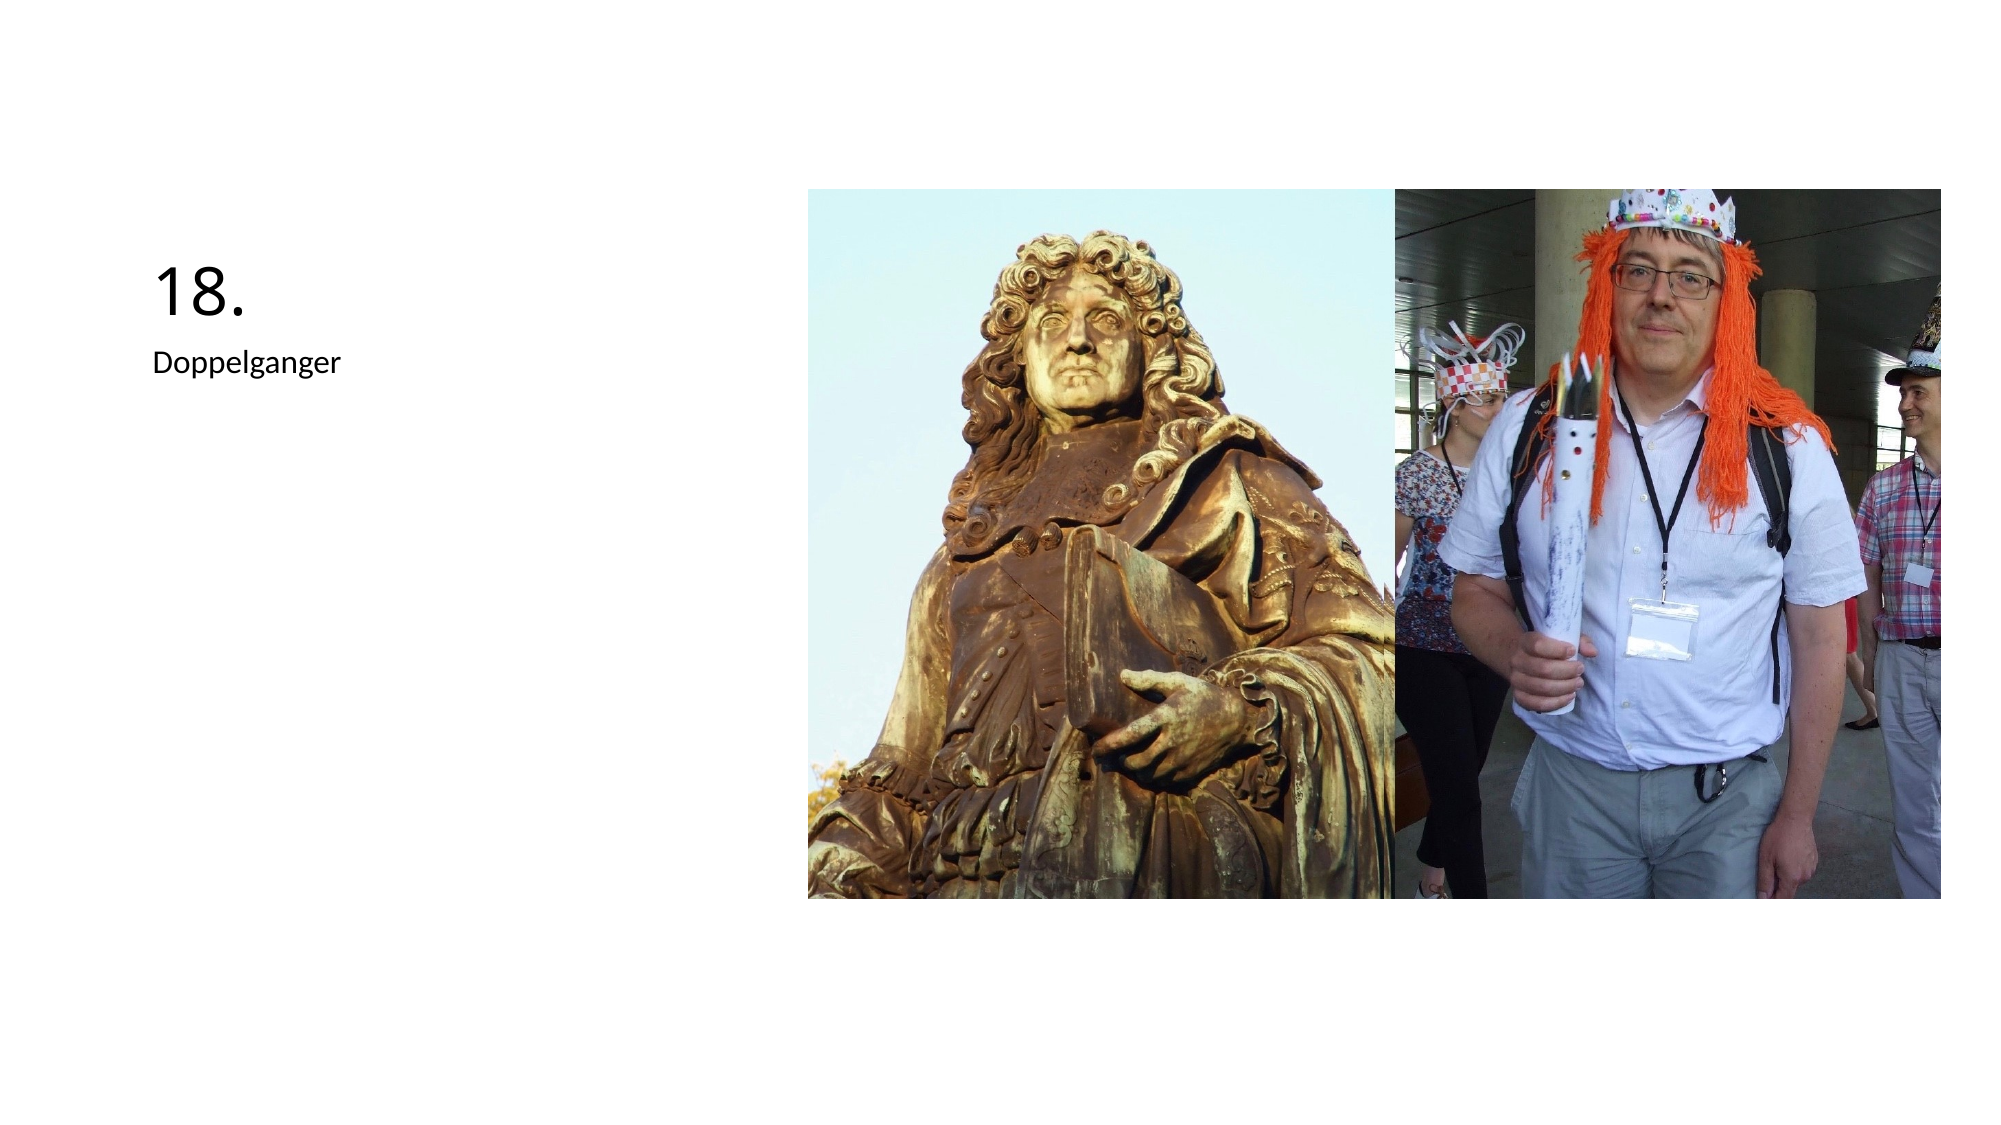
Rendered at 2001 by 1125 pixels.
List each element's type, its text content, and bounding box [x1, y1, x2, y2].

title 18. [137, 75, 783, 337]
list Doppelganger [137, 337, 783, 963]
picture [808, 189, 1941, 899]
